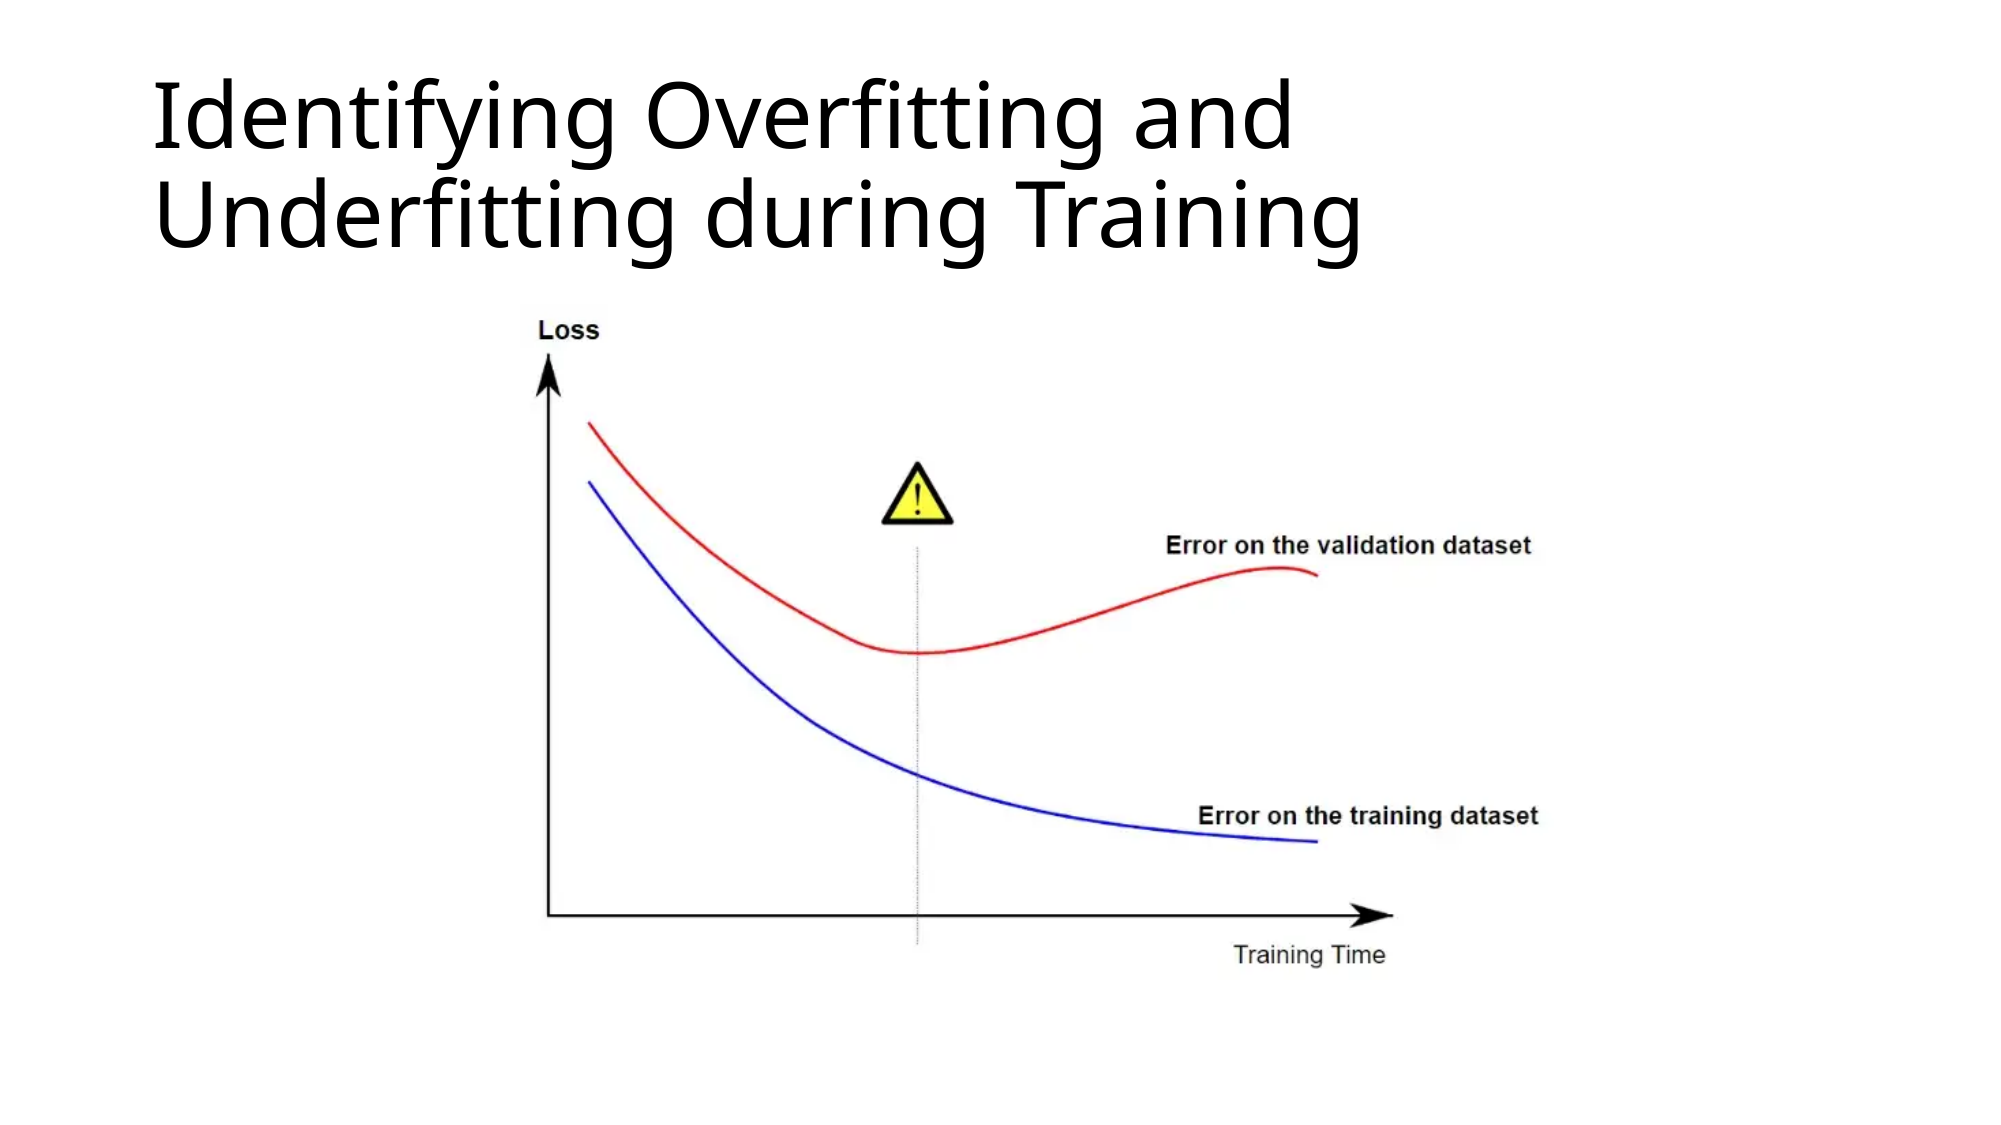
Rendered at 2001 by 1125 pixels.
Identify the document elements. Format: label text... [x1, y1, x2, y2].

title Identifying Overfitting and Underfitting during Training [137, 59, 1863, 278]
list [520, 304, 1618, 1019]
